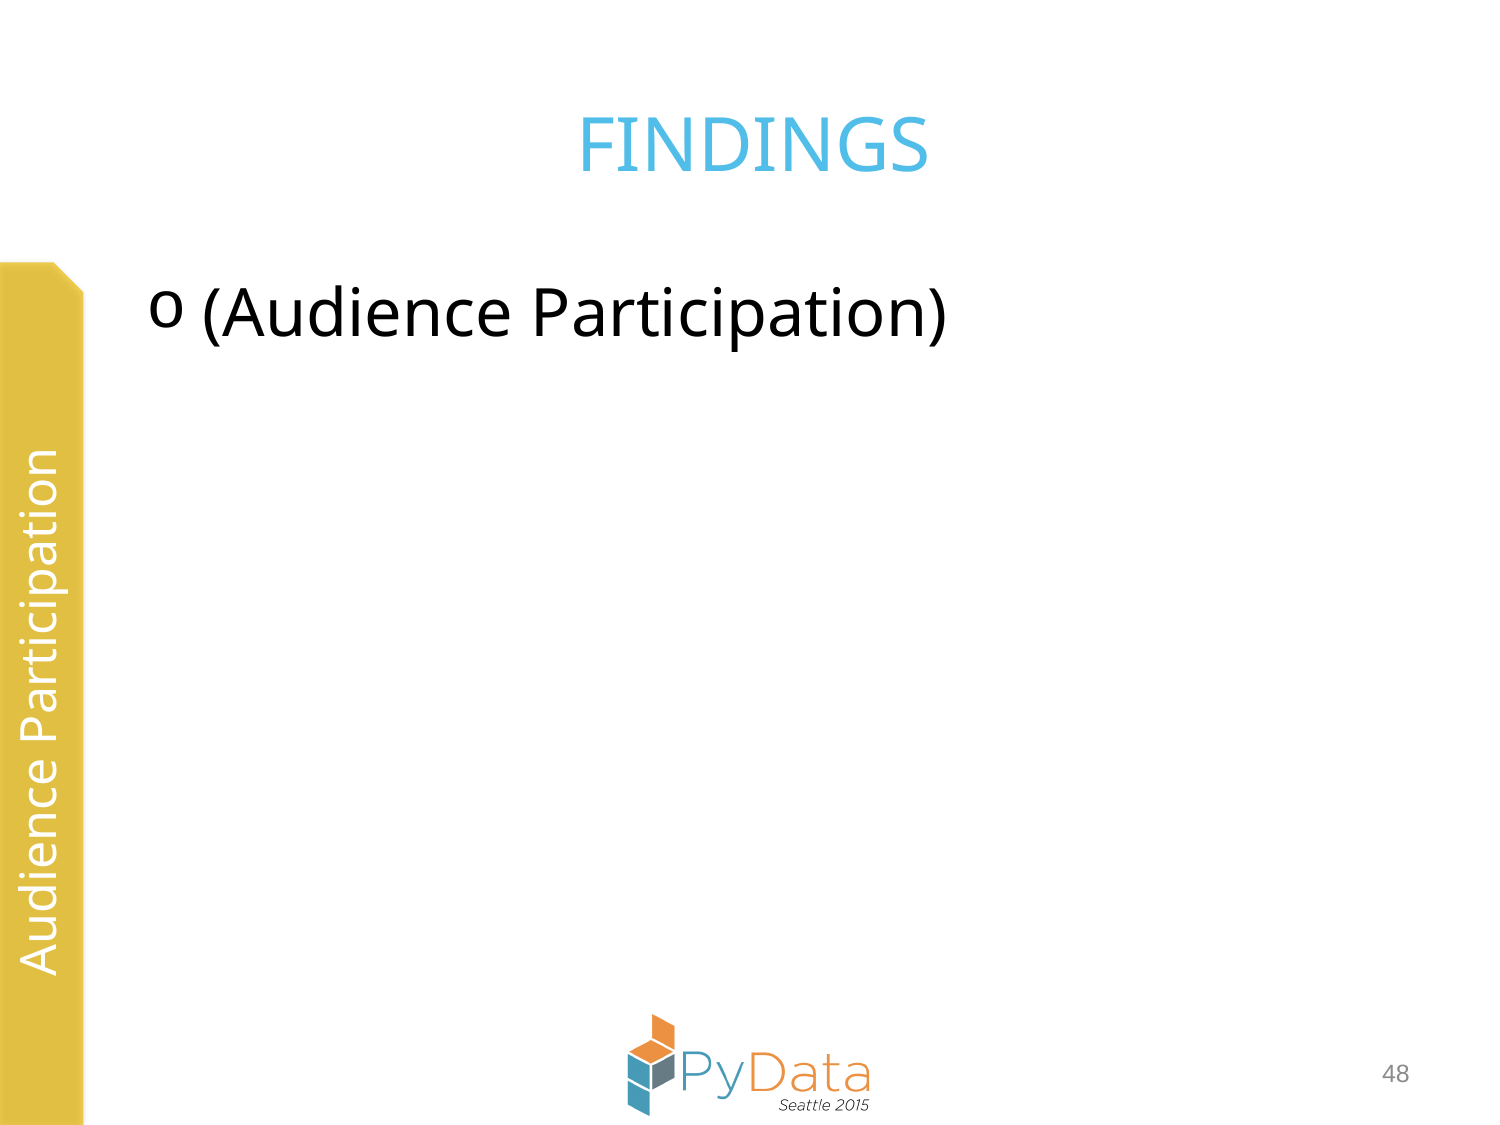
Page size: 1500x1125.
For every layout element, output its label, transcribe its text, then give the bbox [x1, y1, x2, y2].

list (Audience Participation) [131, 262, 1425, 1005]
picture [602, 1013, 882, 1116]
slide_number 48 [1074, 1042, 1425, 1103]
title Findings [83, 58, 1425, 225]
text_box Audience Participation [0, 321, 74, 1103]
